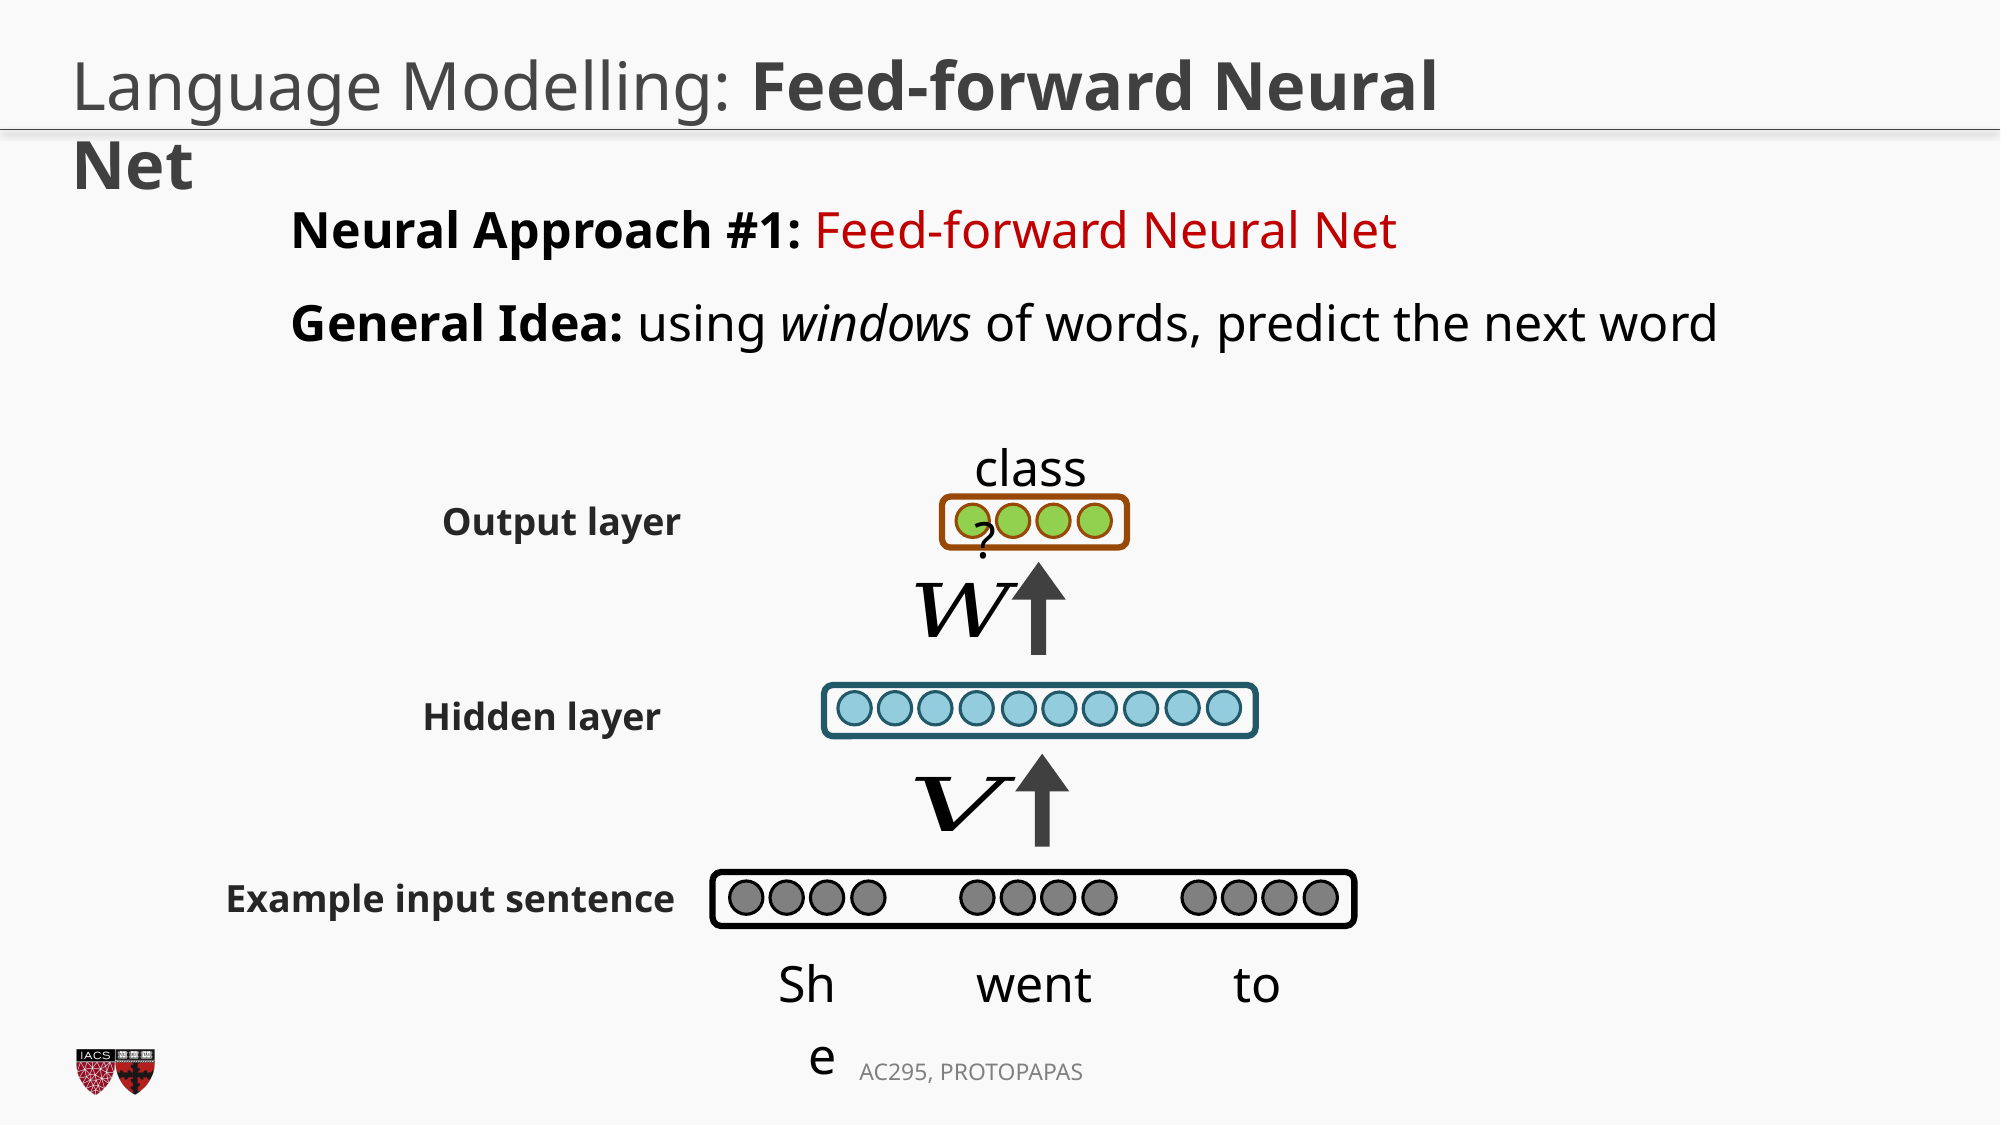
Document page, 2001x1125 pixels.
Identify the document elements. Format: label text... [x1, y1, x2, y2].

text_box [1040, 689, 1079, 728]
text_box [849, 878, 888, 917]
text_box [1000, 689, 1038, 728]
text_box [821, 682, 1258, 739]
text_box She [736, 933, 852, 1016]
text_box [1220, 878, 1258, 917]
text_box [1039, 878, 1077, 917]
text_box Neural Approach #1: Feed-forward Neural Net General Idea: using windows of words, predict the next word [275, 179, 1973, 391]
text_box [916, 689, 955, 727]
text_box [958, 878, 997, 917]
text_box [999, 878, 1037, 917]
text_box [835, 689, 874, 727]
text_box went [942, 933, 1108, 1016]
text_box to [1181, 933, 1297, 1016]
text_box [727, 878, 766, 917]
text_box [1205, 689, 1243, 727]
text_box [1122, 689, 1160, 728]
text_box Example input sentence [204, 858, 692, 937]
text_box Output layer [210, 481, 697, 559]
text_box [1260, 878, 1299, 917]
text_box [1081, 689, 1119, 728]
title Language Modelling: Feed-forward Neural Net [56, 36, 1524, 199]
text_box [1080, 878, 1119, 917]
text_box [767, 878, 806, 917]
text_box [1013, 751, 1072, 849]
text_box [939, 494, 1130, 550]
picture [75, 1049, 155, 1095]
text_box class? [959, 416, 1122, 500]
text_box [1302, 878, 1340, 917]
text_box [1163, 689, 1202, 727]
text_box [957, 689, 996, 727]
text_box [1009, 559, 1068, 658]
text_box [710, 869, 1357, 929]
text_box Hidden layer [190, 676, 677, 754]
text_box [876, 689, 914, 727]
text_box [1179, 878, 1218, 917]
text_box [808, 878, 846, 917]
